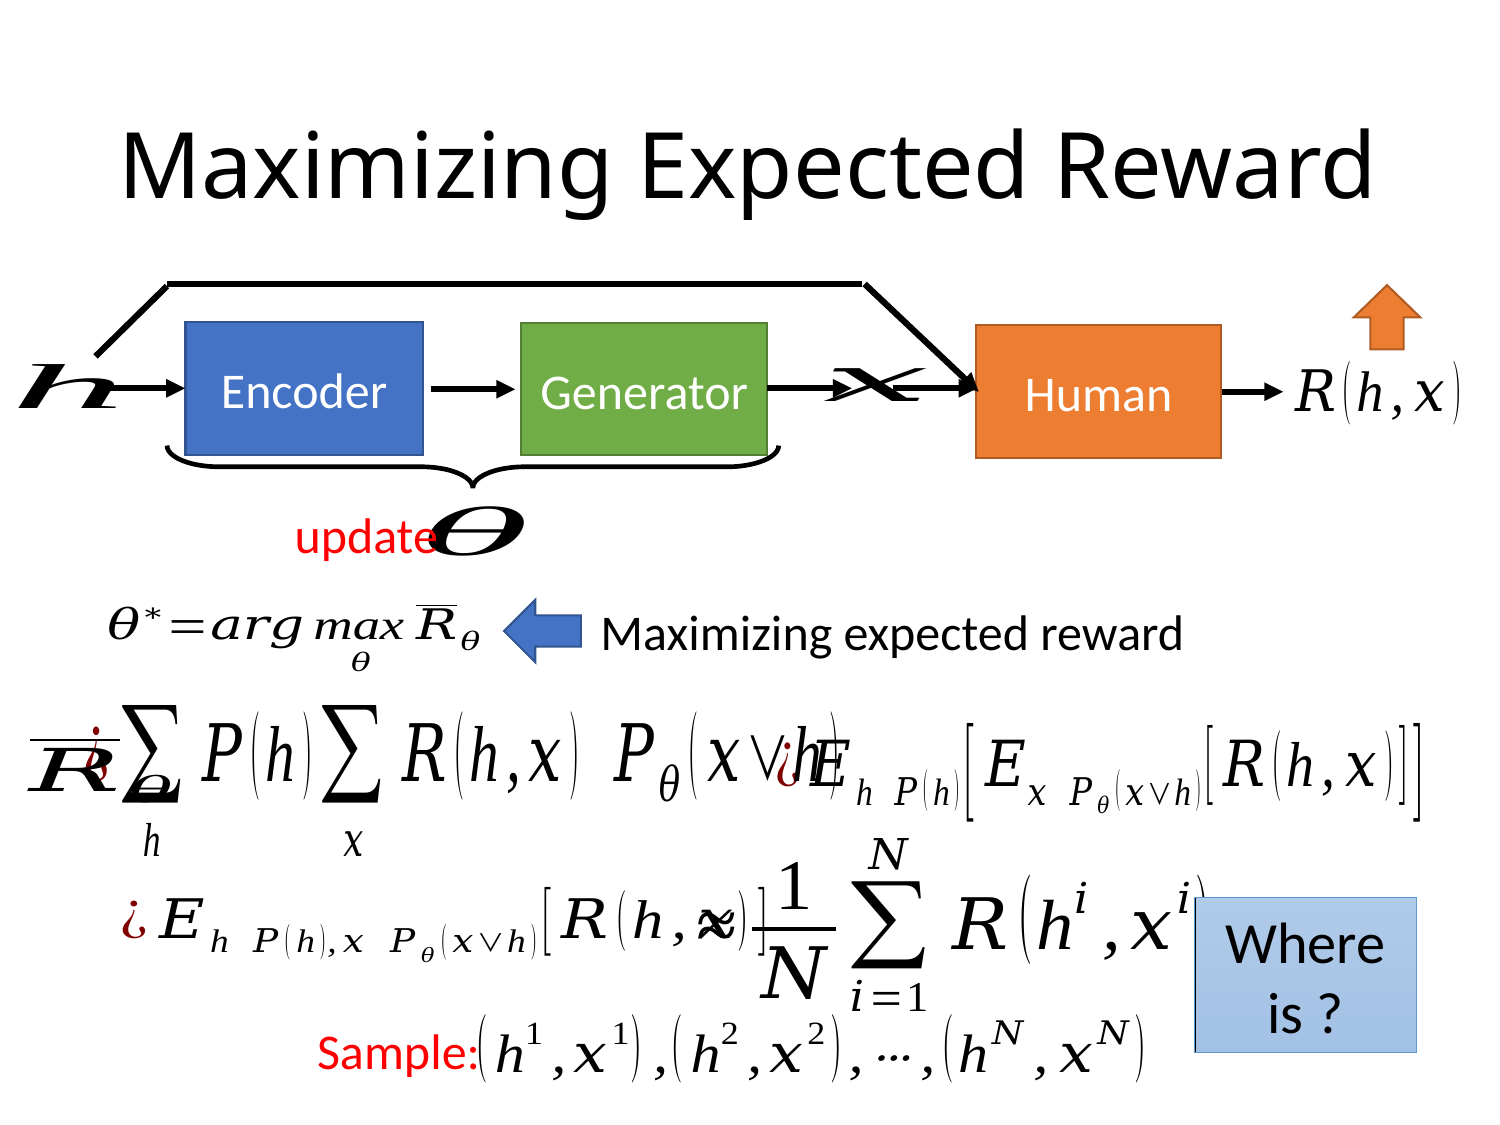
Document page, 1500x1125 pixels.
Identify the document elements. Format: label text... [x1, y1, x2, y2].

text_box [502, 597, 582, 665]
title Maximizing Expected Reward [103, 59, 1397, 278]
text_box Maximizing expected reward [585, 593, 1226, 668]
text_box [10, 283, 1461, 573]
text_box Sample: [302, 1012, 523, 1087]
list [103, 573, 1397, 1014]
